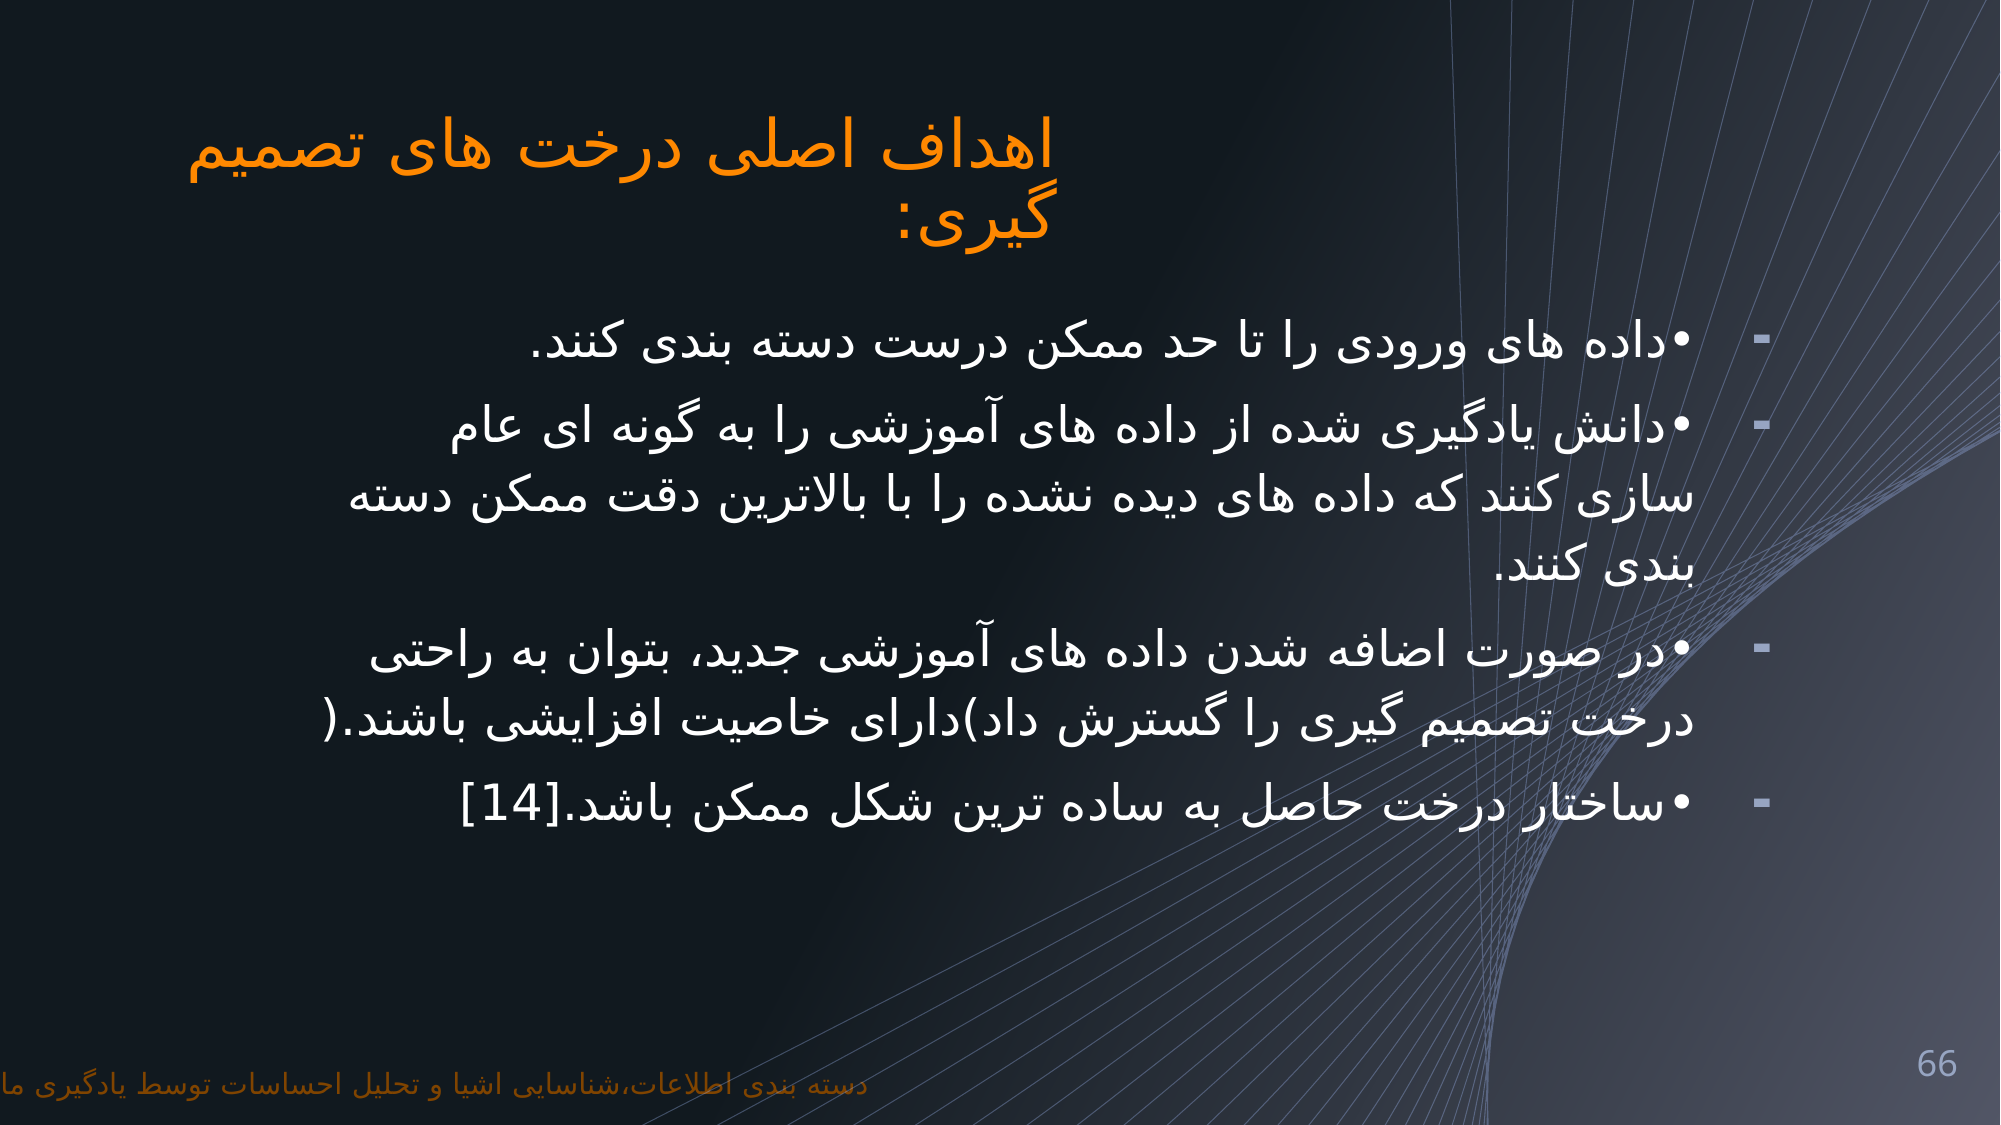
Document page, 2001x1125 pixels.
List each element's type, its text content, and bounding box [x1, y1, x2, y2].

list • داده های ورودی را تا حد ممکن درست دسته بندی کنند. • دانش یادگیری شده از داده های آموزشی را به گونه ای عام سازی کنند که داده های دیده نشده را با بالاترین دقت ممکن دسته بندی کنند. • در صورت اضافه شدن داده های آموزشی جدید، بتوان به راحتی درخت تصمیم گیری را گسترش داد)دارای خاصیت افزایشی باشند.( • ساختار درخت حاصل به ساده ترین شکل ممکن باشد.[14] [317, 298, 1798, 641]
slide_number 66 [1838, 1022, 1959, 1109]
title اهداف اصلی درخت های تصمیم گیری: [152, 146, 1058, 334]
